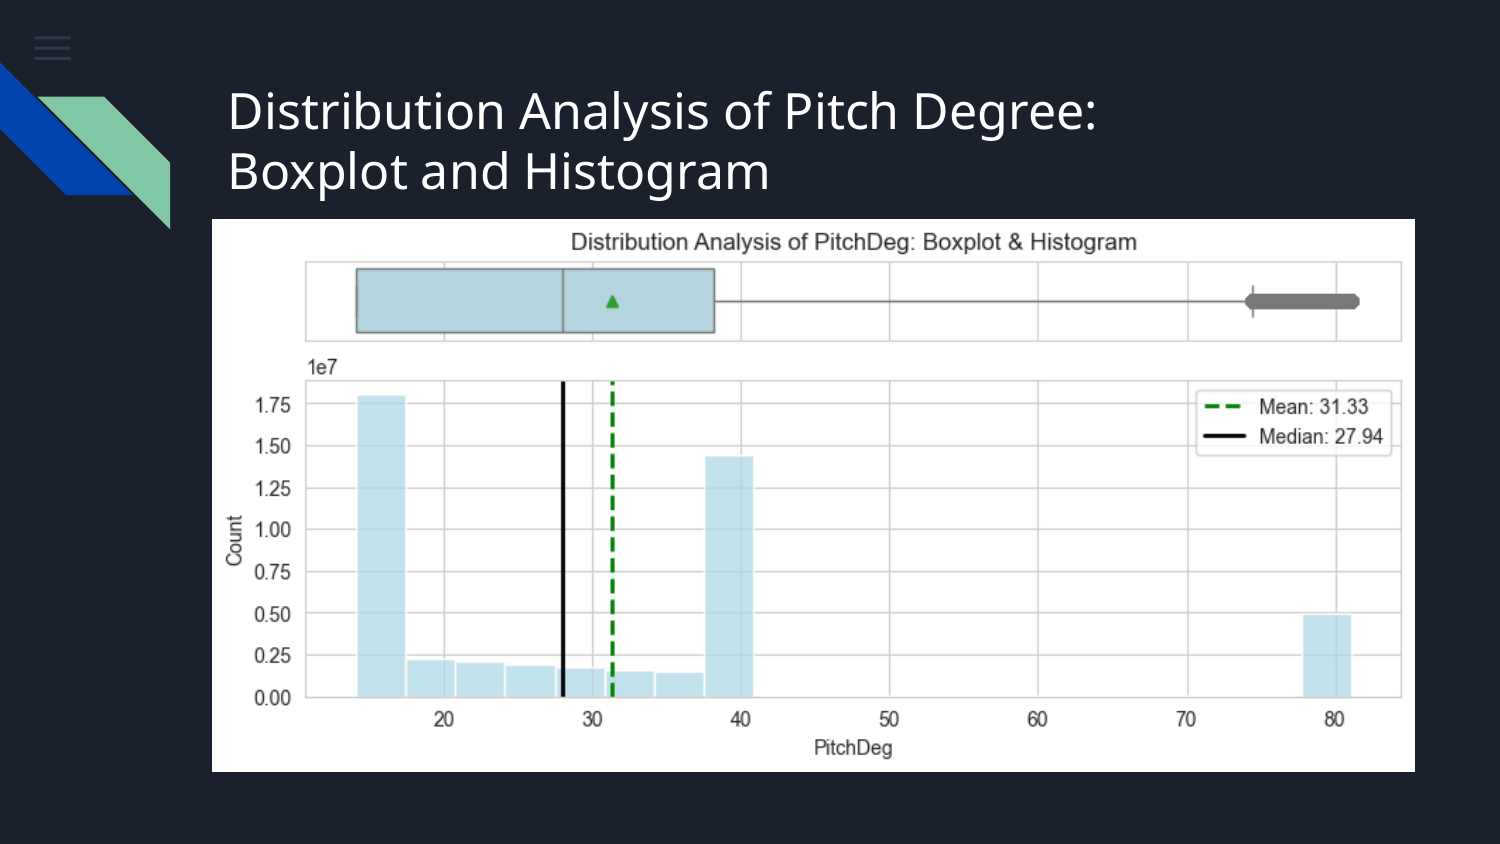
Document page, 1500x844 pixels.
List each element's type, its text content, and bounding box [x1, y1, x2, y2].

picture [212, 219, 1415, 773]
title Distribution Analysis of Pitch Degree: Boxplot and Histogram [212, 64, 1368, 215]
